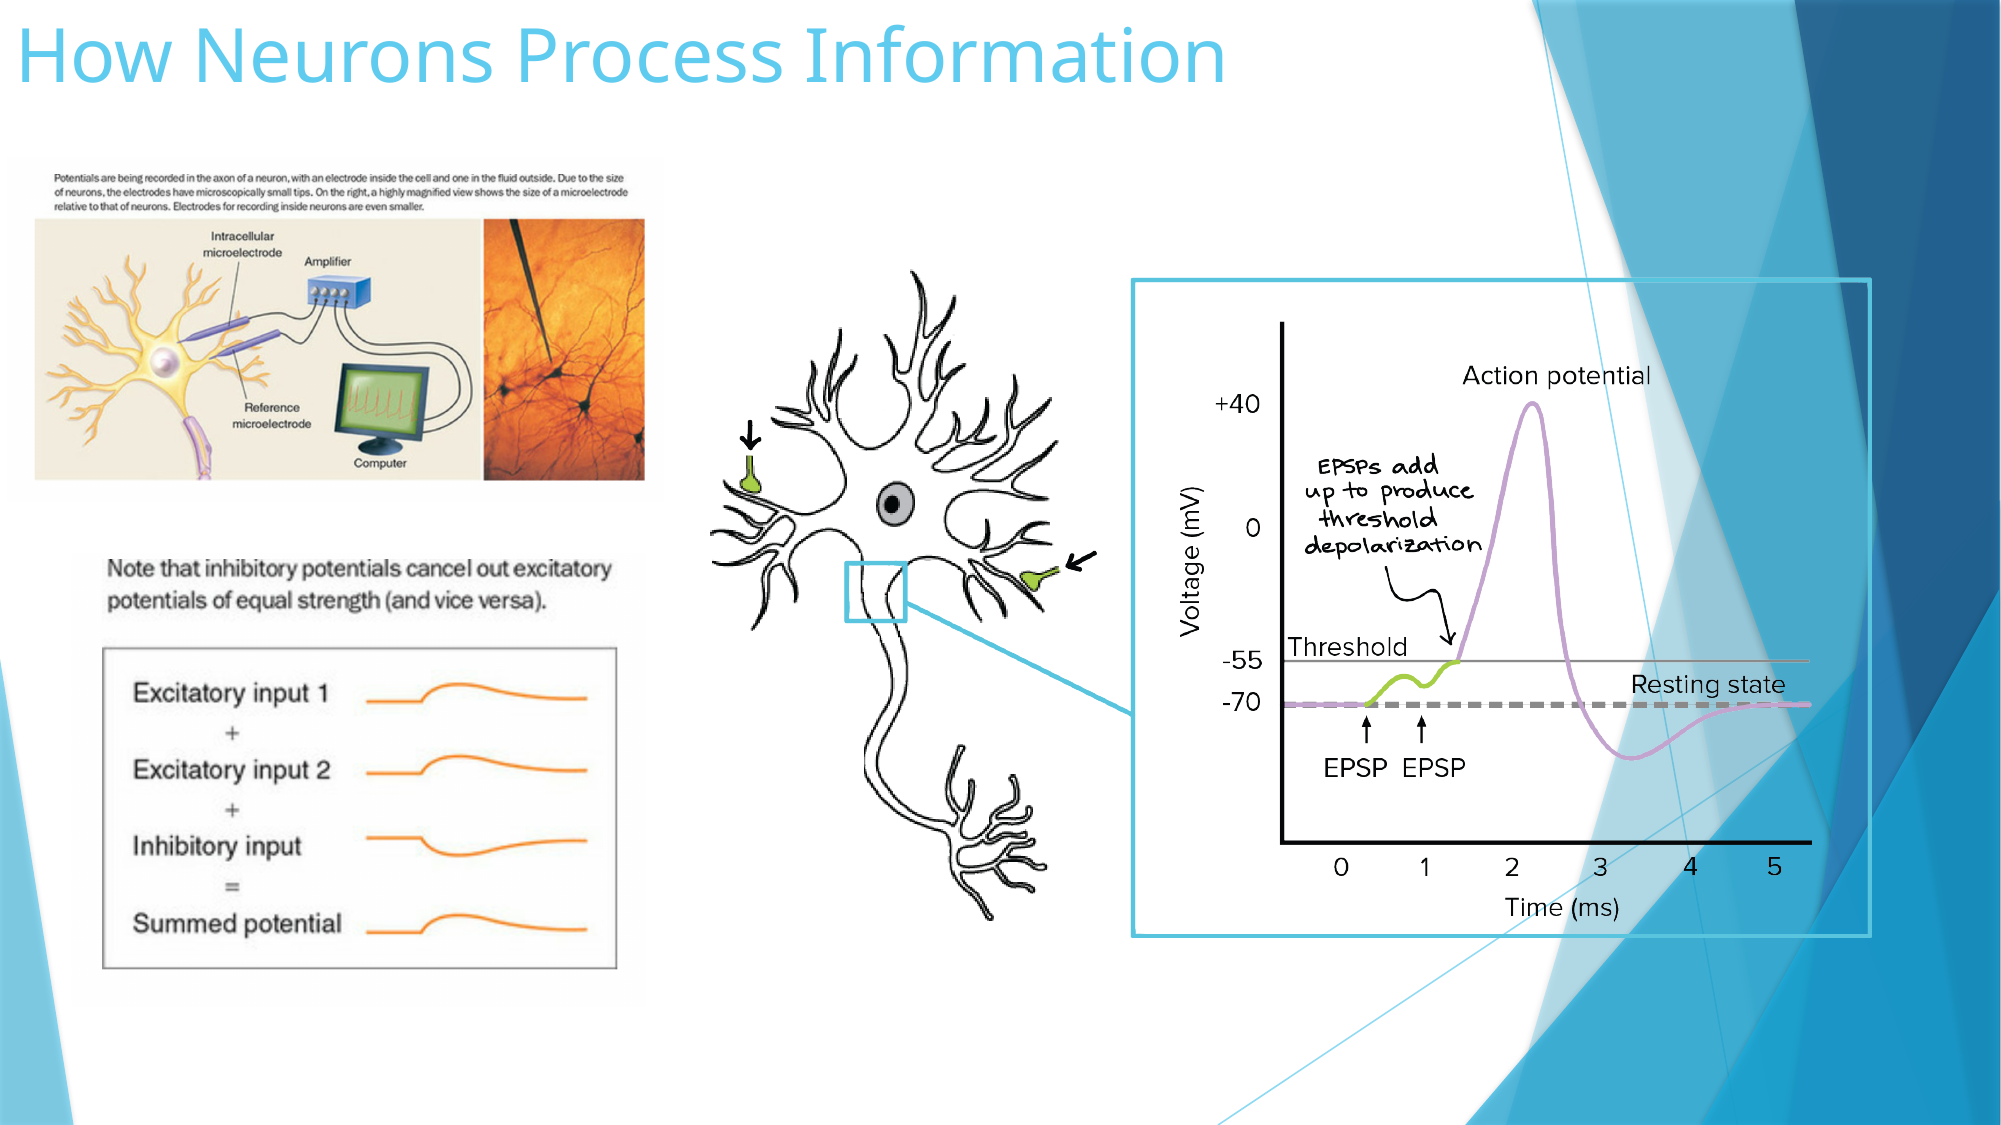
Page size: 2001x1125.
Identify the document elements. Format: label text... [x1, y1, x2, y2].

title How Neurons Process Information [0, 0, 1725, 218]
picture [70, 552, 646, 1007]
picture [6, 156, 665, 503]
picture [705, 268, 1872, 938]
